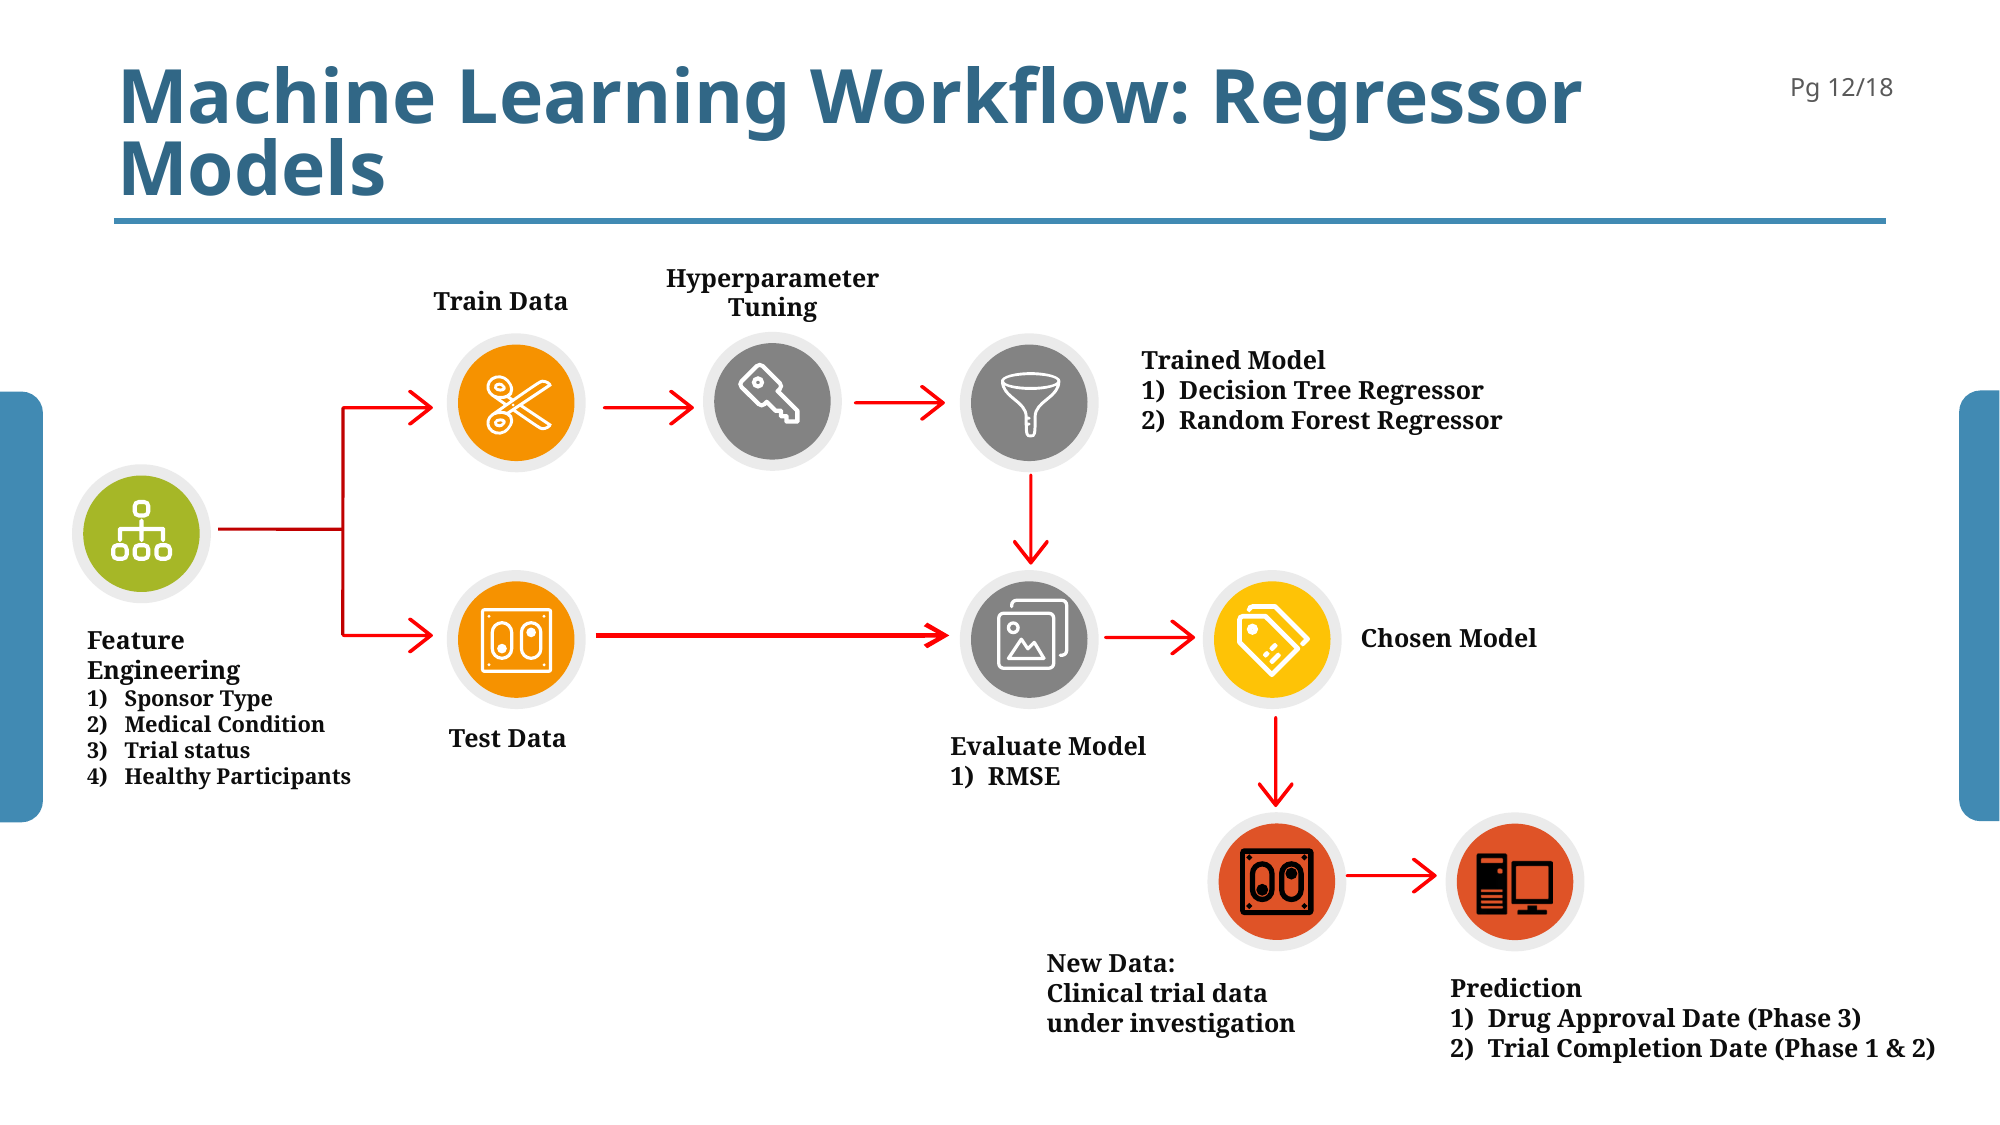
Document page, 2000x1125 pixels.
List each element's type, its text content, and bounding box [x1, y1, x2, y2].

text_box [0, 389, 45, 824]
text_box [1957, 388, 2000, 823]
text_box Machine Learning Workflow: Regressor Models [102, 42, 1824, 218]
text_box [71, 254, 1585, 1046]
text_box Prediction Drug Approval Date (Phase 3) Trial Completion Date (Phase 1 & 2) [1436, 965, 1966, 1070]
